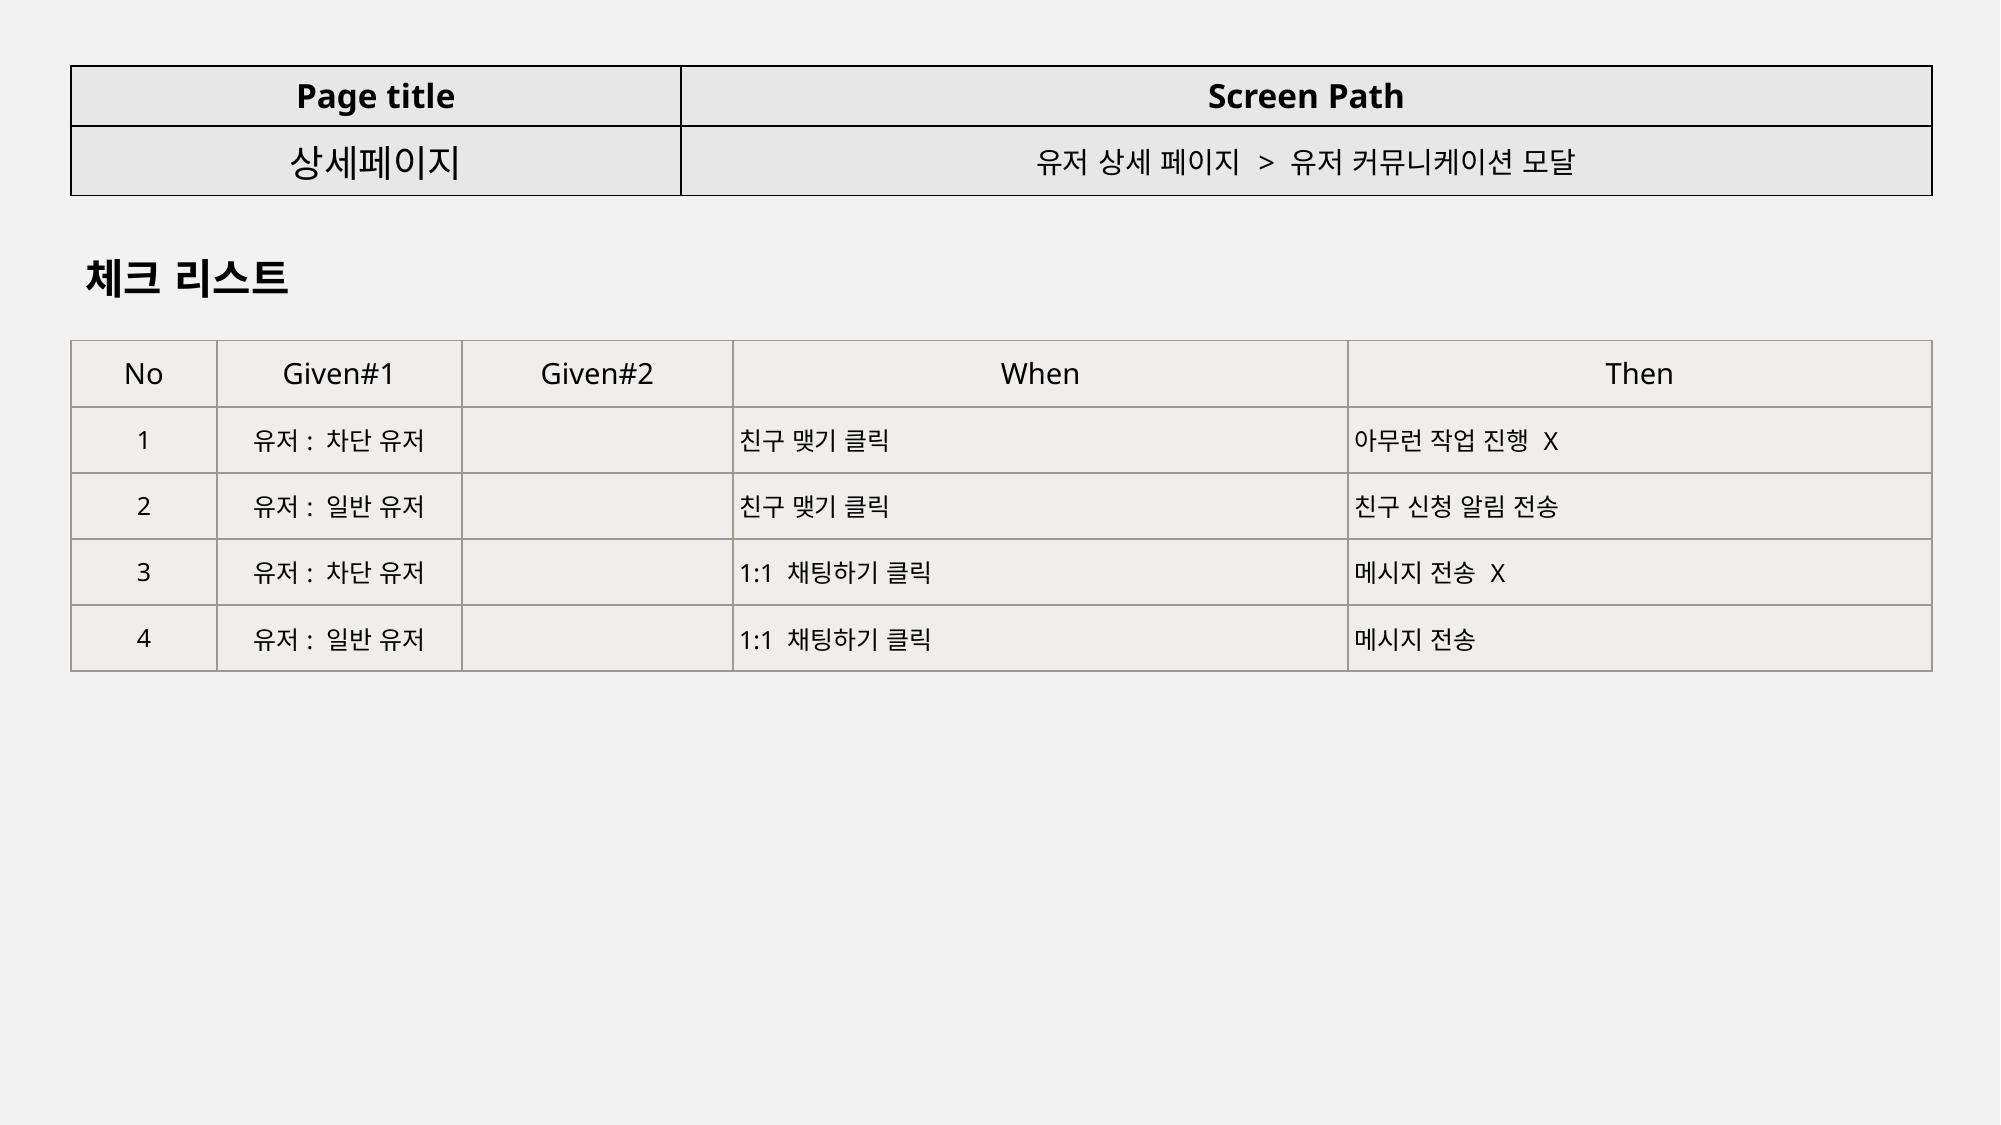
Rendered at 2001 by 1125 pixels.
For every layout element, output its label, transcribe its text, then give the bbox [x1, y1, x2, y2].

table_cell 메시지 전송 X [1349, 540, 1931, 604]
text_box 체크 리스트 [70, 245, 522, 310]
table_header Then [1349, 341, 1931, 406]
table_cell 친구 신청 알림 전송 [1349, 474, 1931, 538]
table_cell 친구 맺기 클릭 [734, 474, 1347, 538]
table_cell 2 [72, 474, 216, 538]
table_cell 아무런 작업 진행 X [1349, 408, 1931, 472]
table_cell 유저: 차단 유저 [218, 408, 461, 472]
table_cell 상세페이지 [72, 127, 680, 195]
table_cell 1:1 채팅하기 클릭 [734, 606, 1347, 670]
table_cell 유저: 일반 유저 [218, 474, 461, 538]
table_cell 메시지 전송 [1349, 606, 1931, 670]
table_cell 유저: 차단 유저 [218, 540, 461, 604]
table_cell 1 [72, 408, 216, 472]
table_cell 1:1 채팅하기 클릭 [734, 540, 1347, 604]
table_header No [72, 341, 216, 406]
table_cell [463, 474, 732, 538]
table_cell [463, 540, 732, 604]
table_header Given#1 [218, 341, 461, 406]
table_cell 친구 맺기 클릭 [734, 408, 1347, 472]
table_cell [463, 606, 732, 670]
table_header Screen Path [682, 67, 1931, 125]
table_header When [734, 341, 1347, 406]
table_cell 유저: 일반 유저 [218, 606, 461, 670]
table_cell 4 [72, 606, 216, 670]
table_header Page title [72, 67, 680, 125]
table_cell [463, 408, 732, 472]
table_cell 3 [72, 540, 216, 604]
table_cell 유저 상세 페이지 > 유저 커뮤니케이션 모달 [682, 127, 1931, 195]
table_header Given#2 [463, 341, 732, 406]
